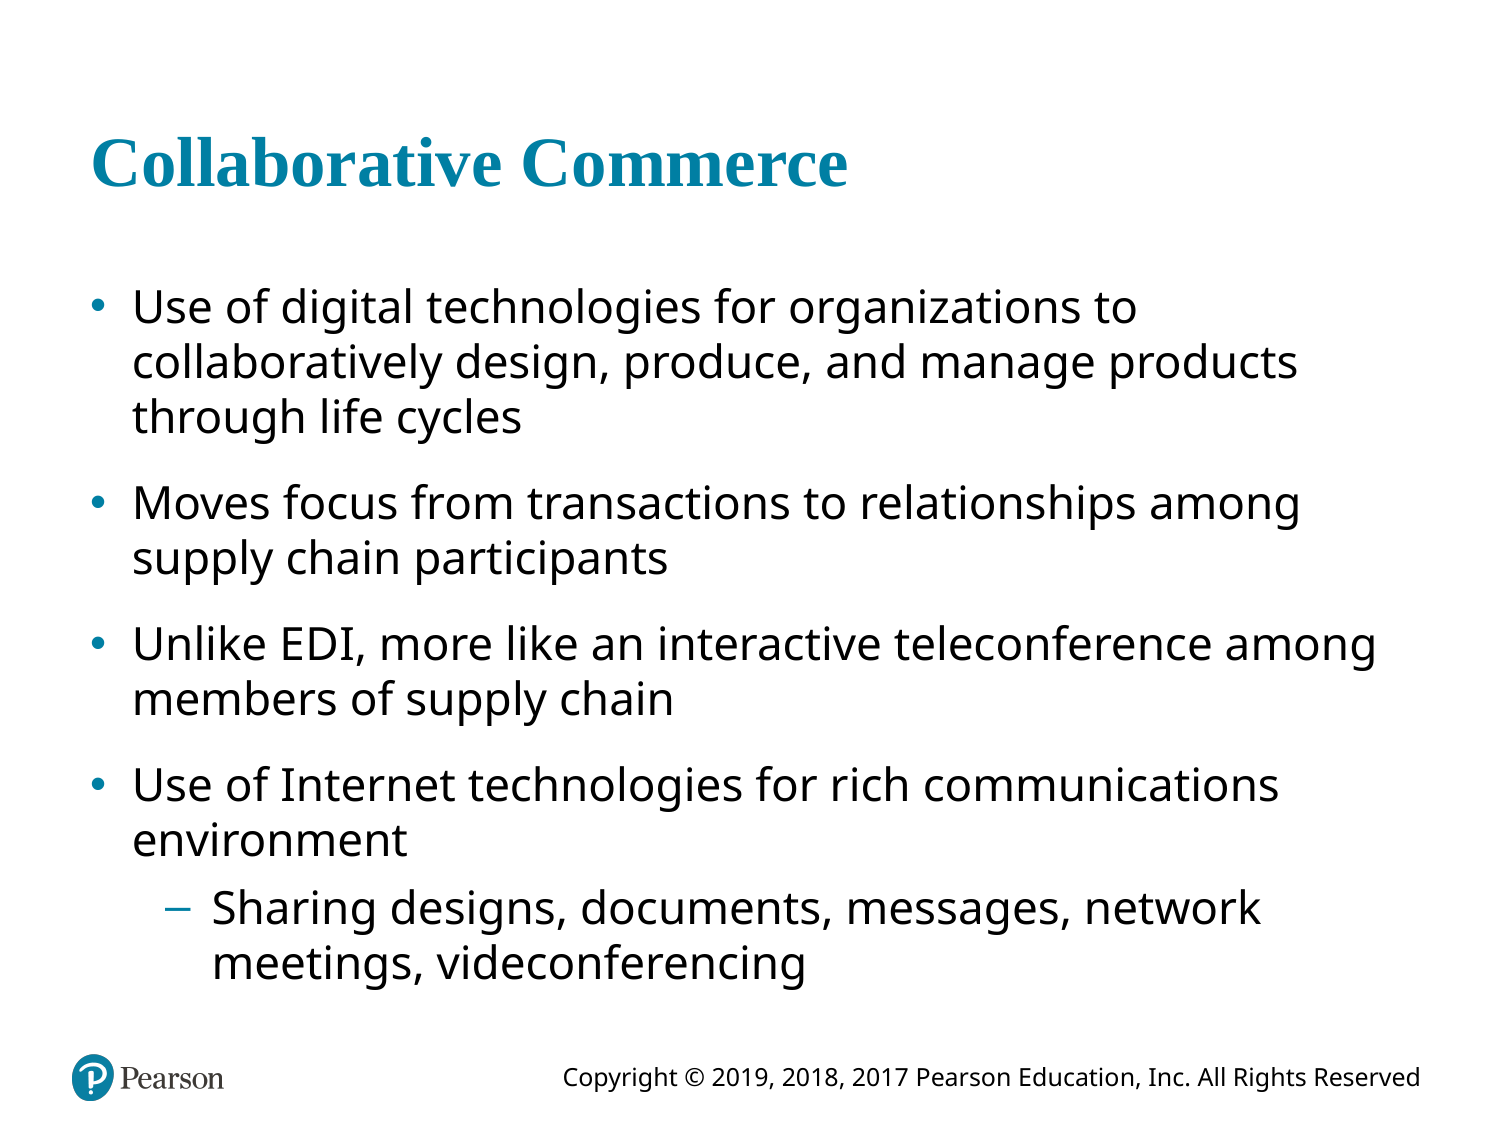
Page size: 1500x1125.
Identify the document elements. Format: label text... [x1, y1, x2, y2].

picture [72, 1087, 83, 1101]
list Use of digital technologies for organizations to collaboratively design, produce, and manage products through life cycles Moves focus from transactions to relationships among supply chain participants Unlike E D I, more like an interactive teleconference among members of supply chain Use of Internet technologies for rich communications environment Sharing designs, documents, messages, network meetings, videconferencing [75, 262, 1425, 956]
title Collaborative Commerce [75, 35, 1425, 216]
picture [98, 1054, 224, 1101]
picture [80, 1063, 106, 1088]
picture [72, 1054, 88, 1070]
